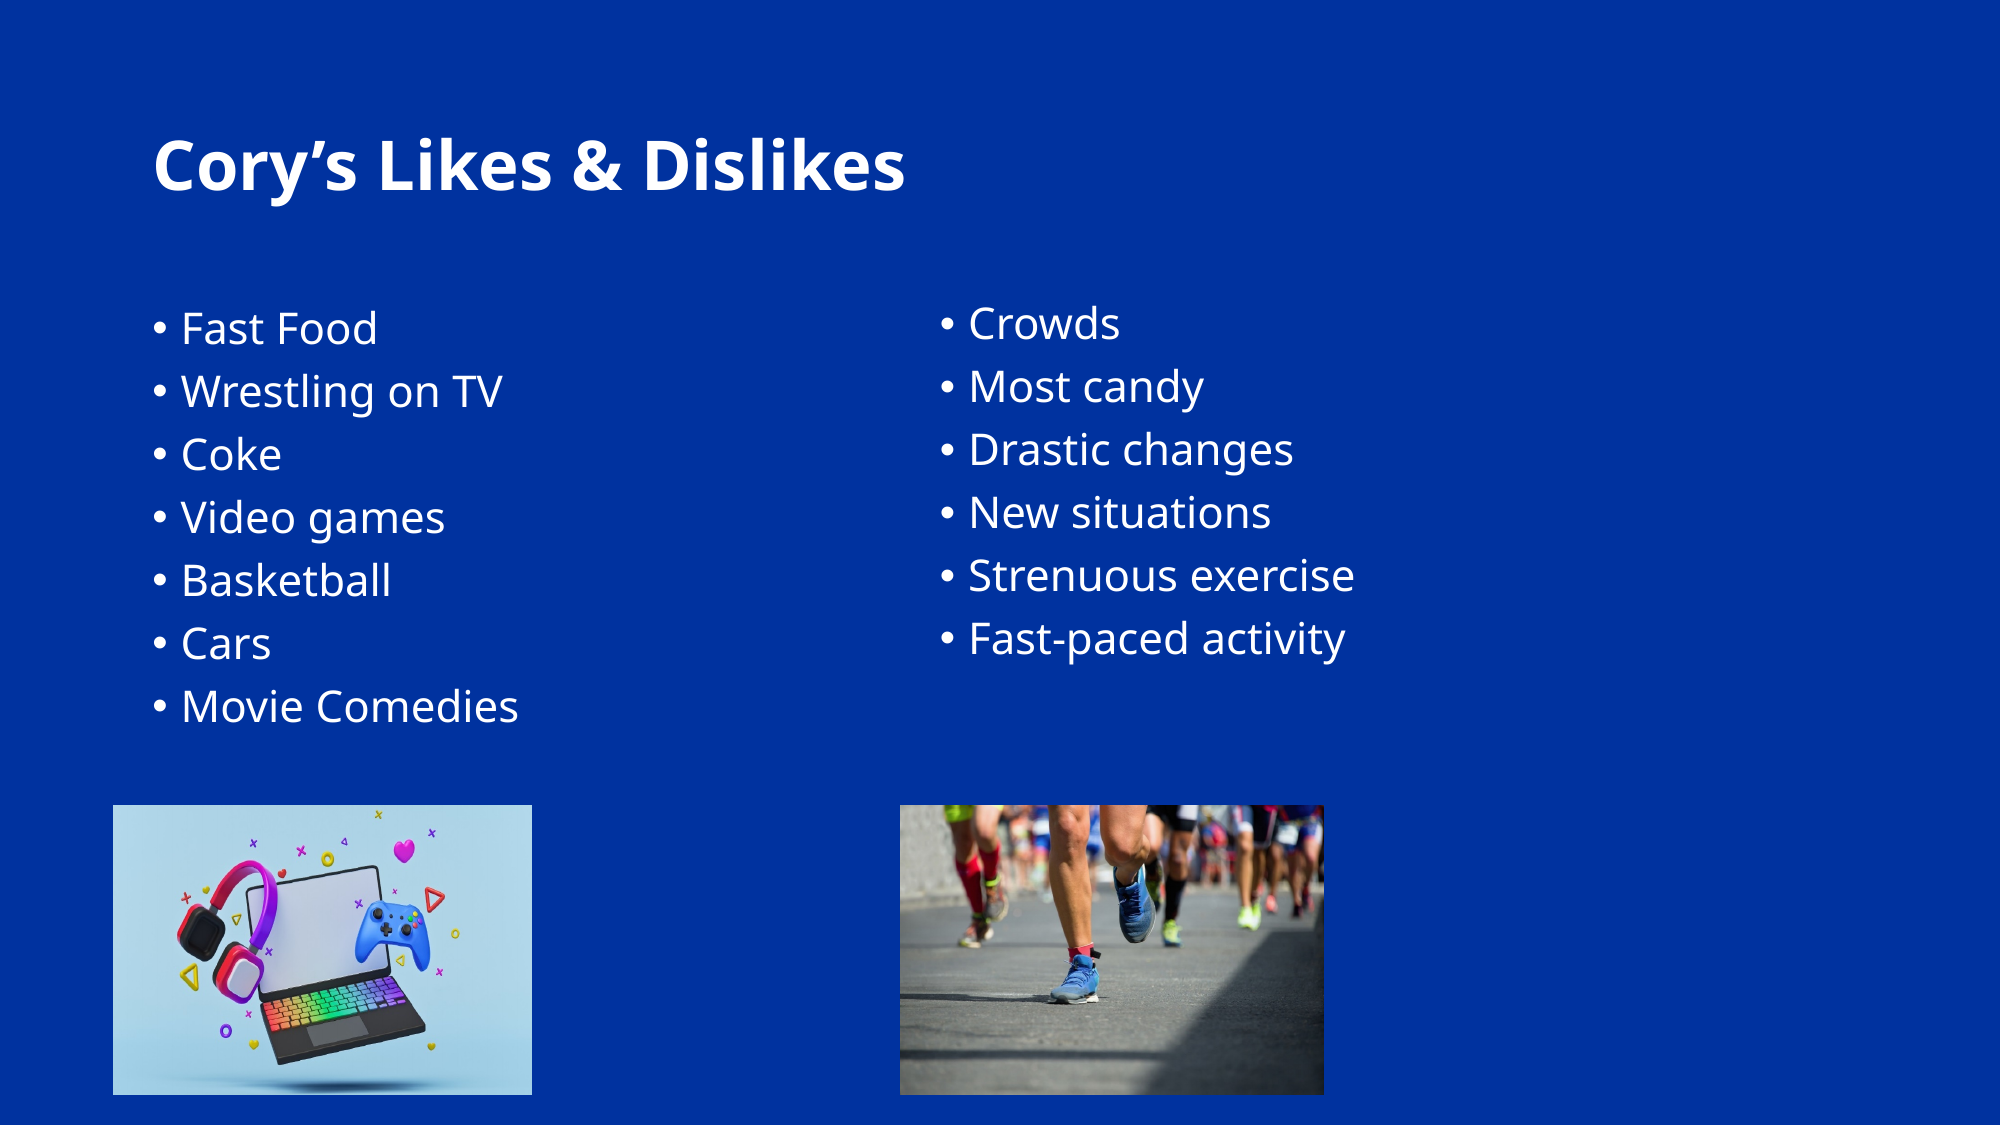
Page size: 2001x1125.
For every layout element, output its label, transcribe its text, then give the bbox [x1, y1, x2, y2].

picture [899, 805, 1324, 1095]
list Fast Food Wrestling on TV Coke Video games Basketball Cars Movie Comedies [137, 299, 924, 1014]
title Cory’s Likes & Dislikes [137, 59, 1863, 278]
picture [113, 805, 532, 1095]
list Crowds Most candy Drastic changes New situations Strenuous exercise Fast-paced activity [924, 294, 1775, 1009]
